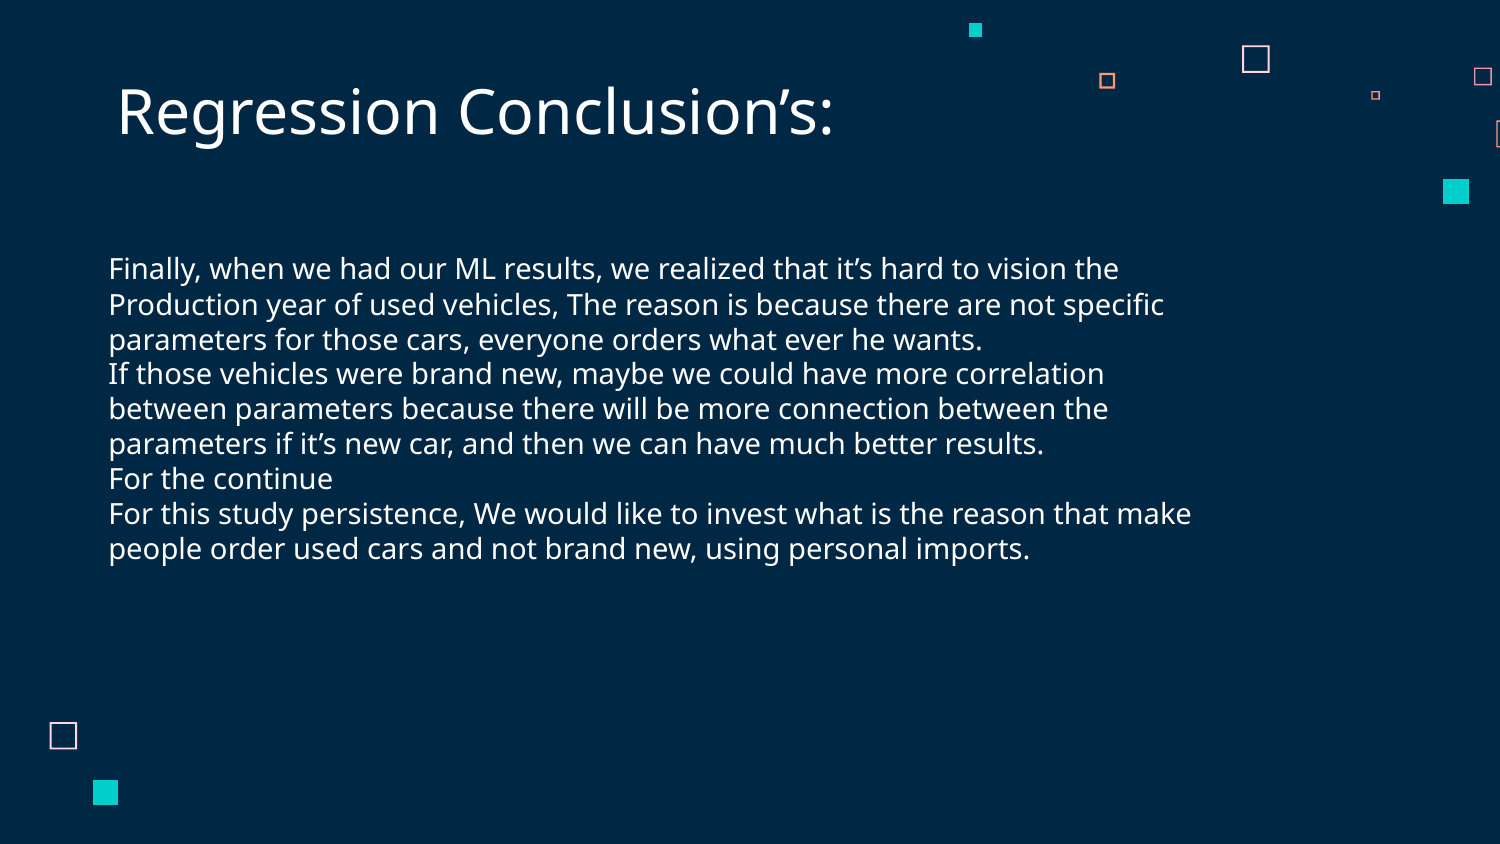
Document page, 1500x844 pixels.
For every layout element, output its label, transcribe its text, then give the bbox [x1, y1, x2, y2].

title Regression Conclusion’s: [101, 67, 878, 163]
text_box Finally, when we had our ML results, we realized that it’s hard to vision the Production year of used vehicles, The reason is because there are not specific parameters for those cars, everyone orders what ever he wants. If those vehicles were brand new, maybe we could have more correlation between parameters because there will be more connection between the parameters if it’s new car, and then we can have much better results. For the continue For this study persistence, We would like to invest what is the reason that make people order used cars and not brand new, using personal imports. [93, 243, 1239, 573]
